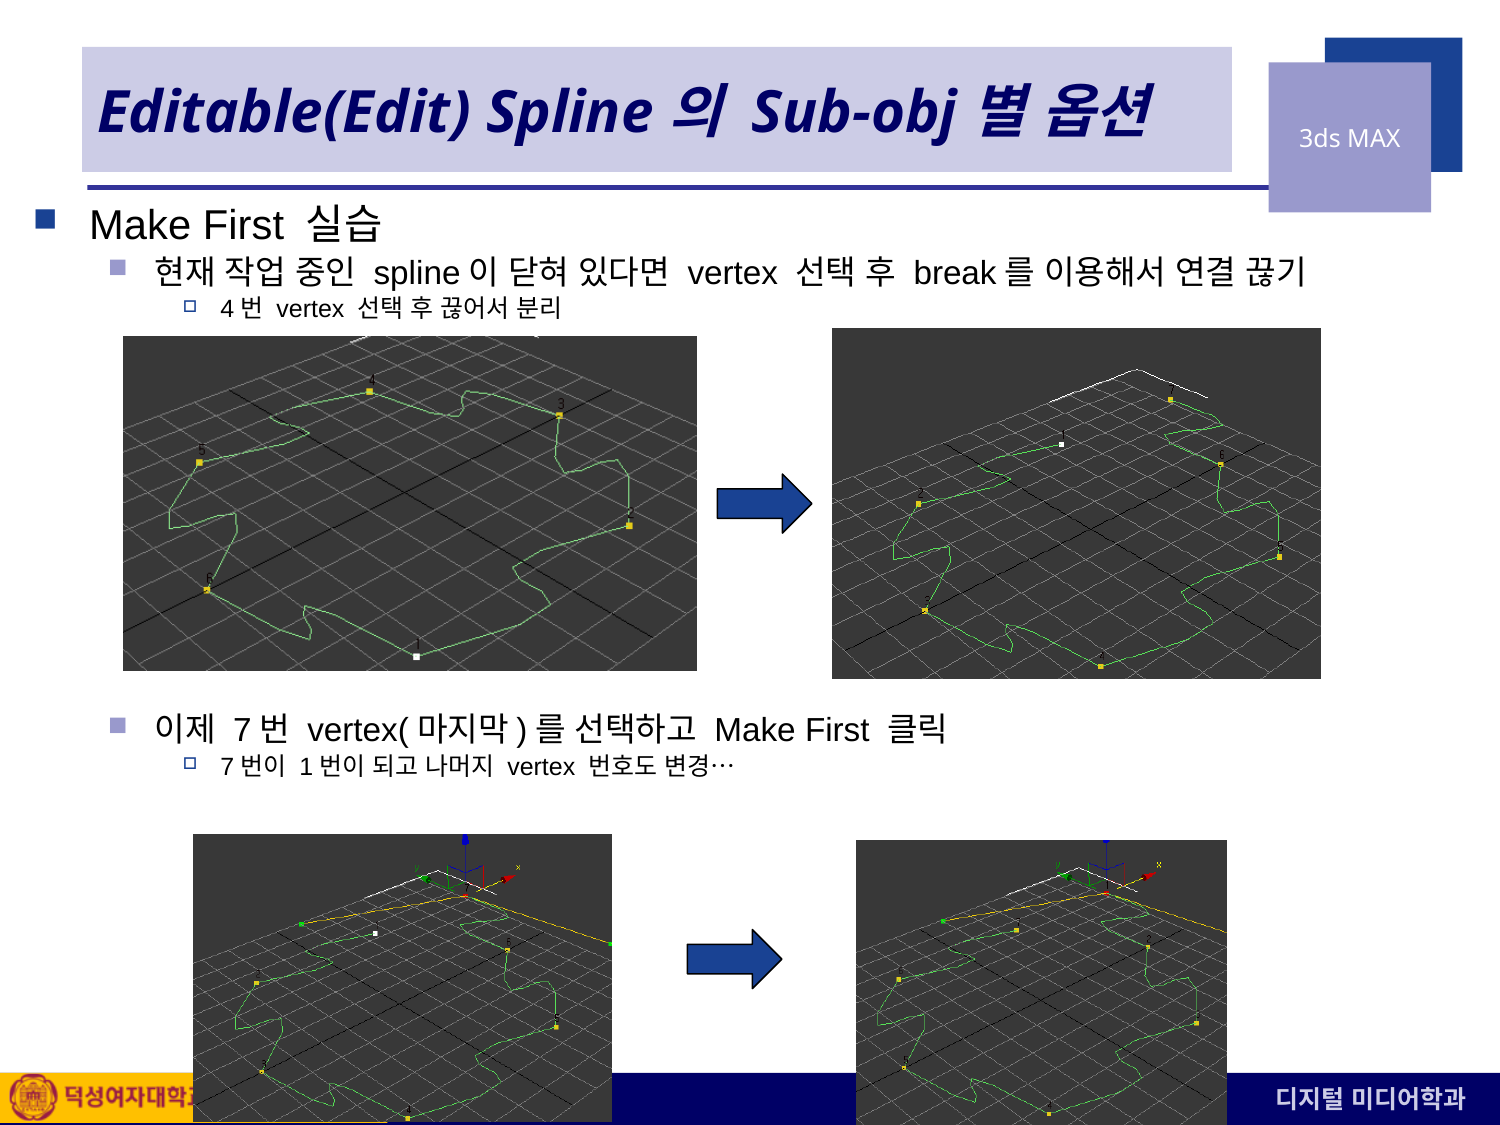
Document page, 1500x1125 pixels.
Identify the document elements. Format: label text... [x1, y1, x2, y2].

text_box Make First 실습 현재 작업 중인 spline이 닫혀 있다면 vertex 선택 후 break를 이용해서 연결 끊기 4번 vertex 선택 후 끊어서 분리 이제 7번 vertex(마지막)를 선택하고 Make First 클릭 7번이 1번이 되고 나머지 vertex 번호도 변경… [17, 196, 1500, 1026]
text_box [687, 929, 782, 989]
picture [123, 336, 697, 671]
text_box [717, 474, 812, 534]
title Editable(Edit) Spline의 Sub-obj별 옵션 [81, 46, 1233, 173]
picture [855, 840, 1227, 1125]
picture [0, 833, 613, 1125]
picture [832, 328, 1321, 680]
